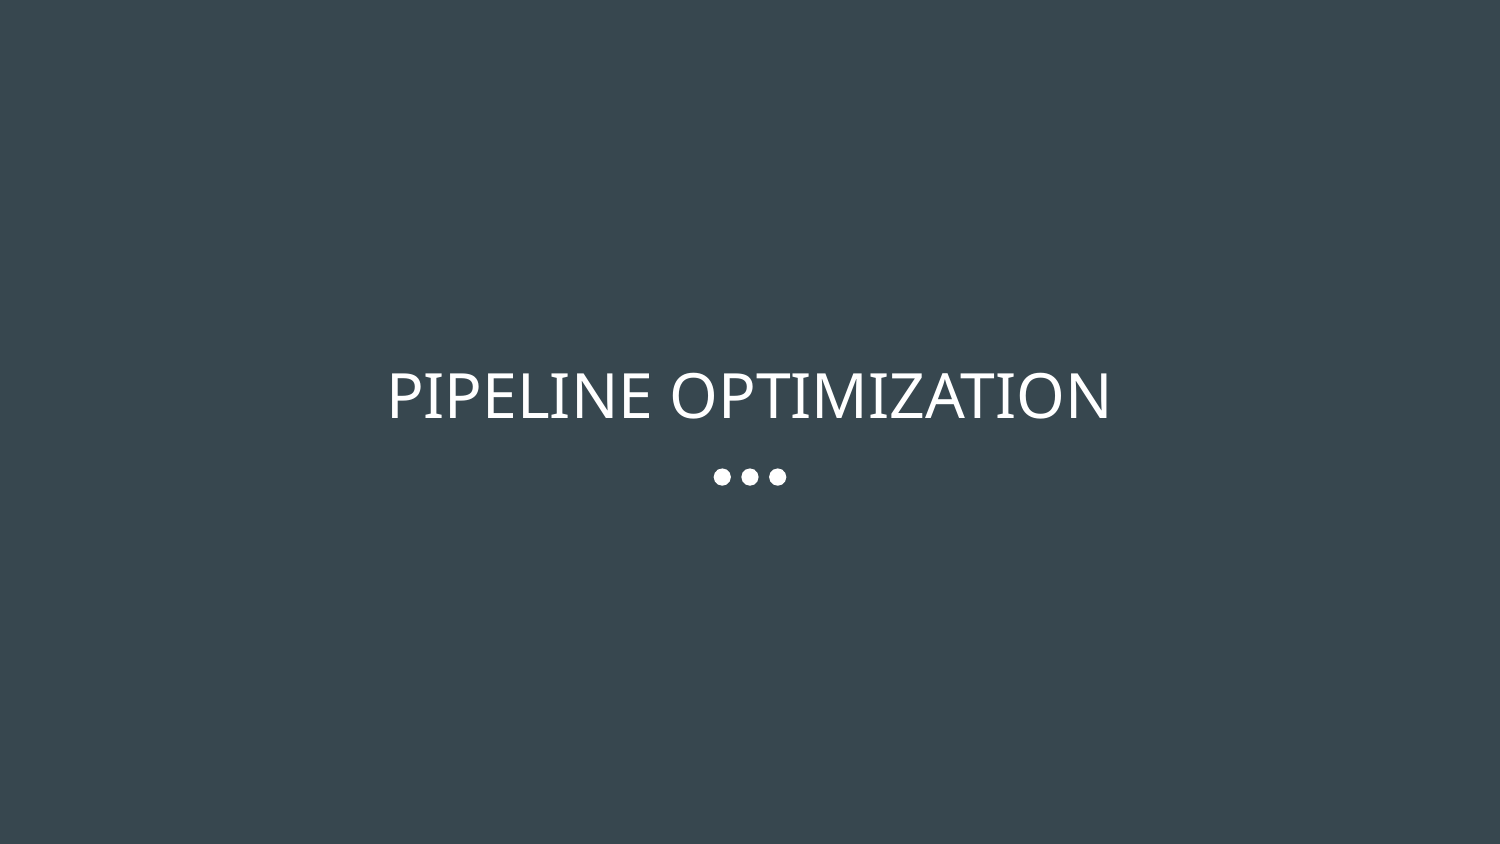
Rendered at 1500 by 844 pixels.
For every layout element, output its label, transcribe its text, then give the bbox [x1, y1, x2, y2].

title PIPELINE OPTIMIZATION [0, 162, 1500, 447]
